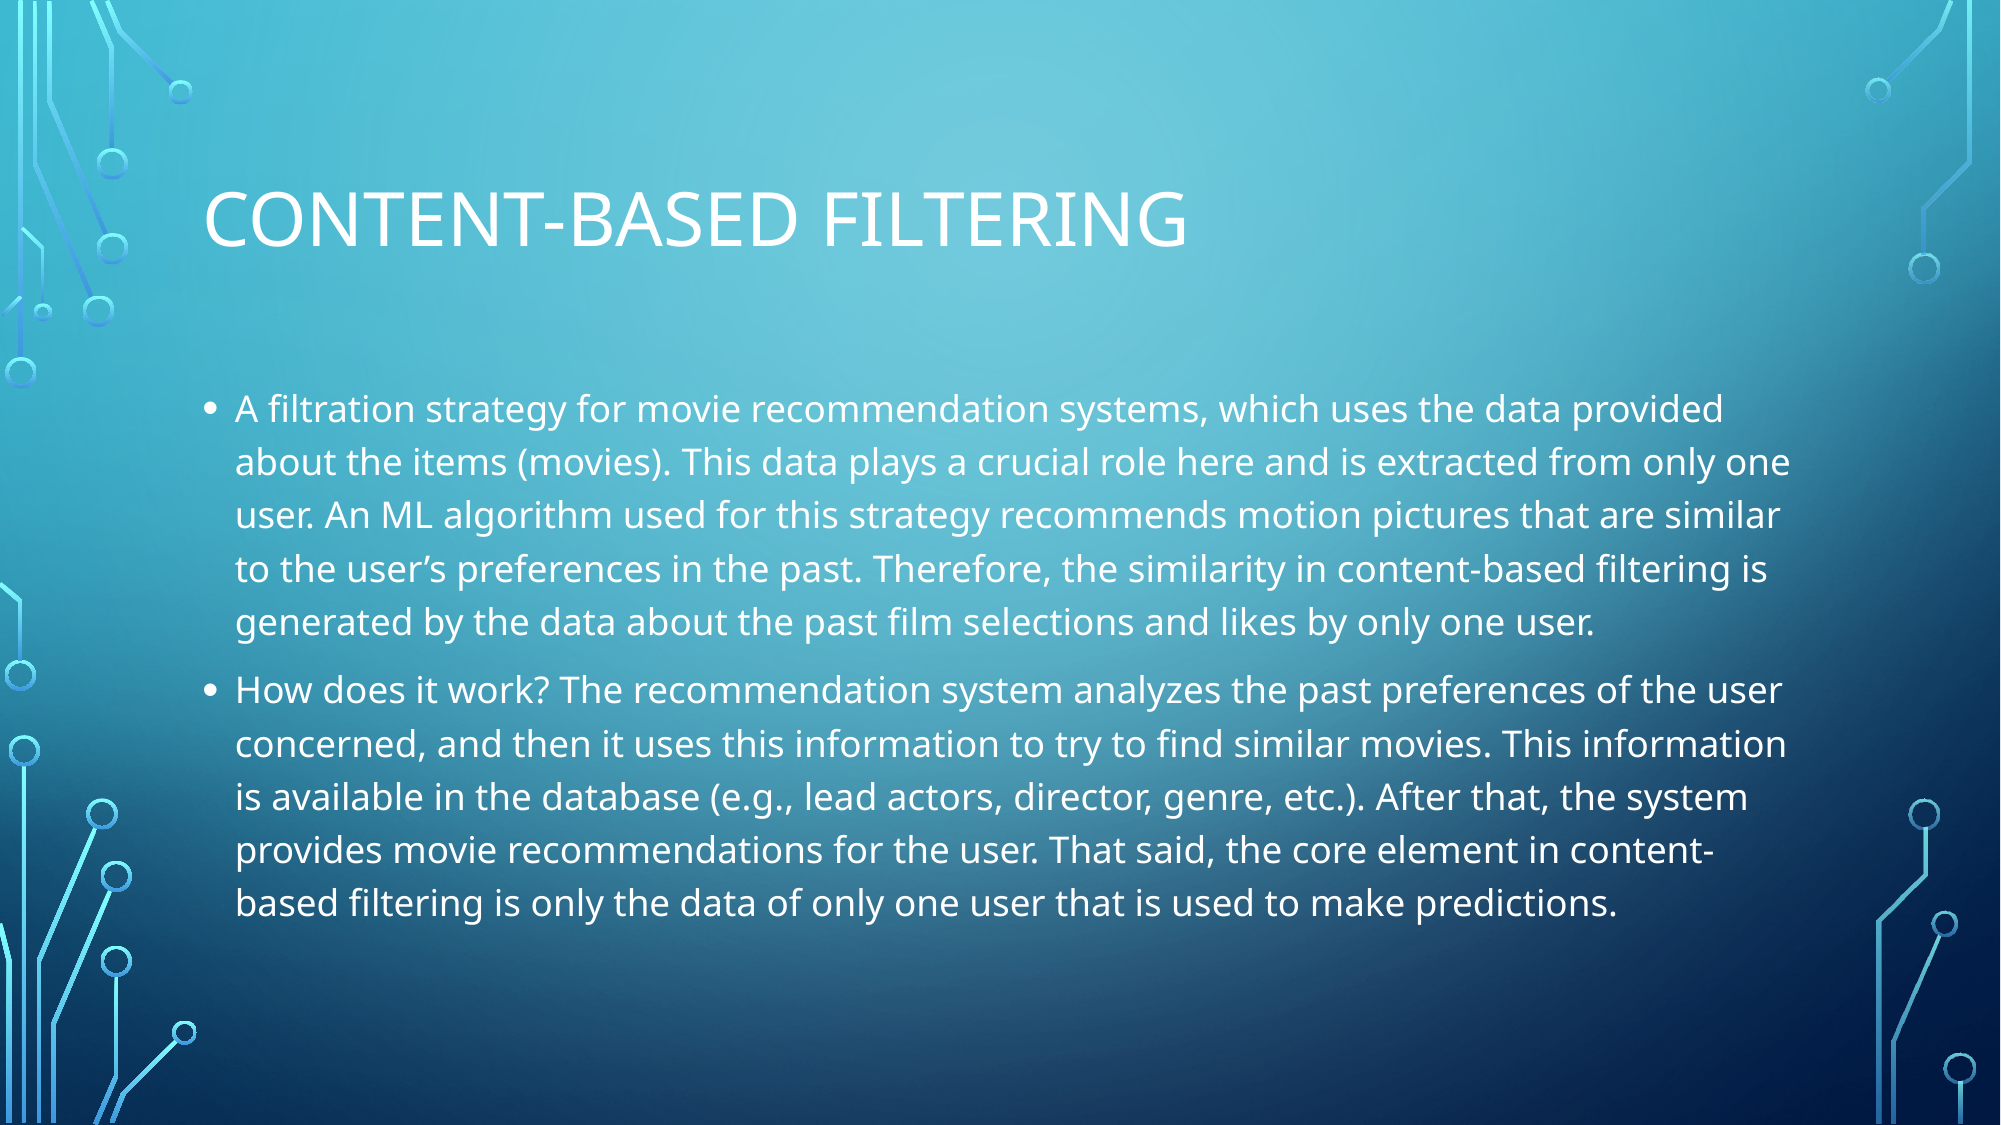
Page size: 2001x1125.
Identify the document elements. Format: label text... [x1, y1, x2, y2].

title Content-Based Filtering [187, 101, 1813, 344]
list A filtration strategy for movie recommendation systems, which uses the data provided about the items (movies). This data plays a crucial role here and is extracted from only one user. An ML algorithm used for this strategy recommends motion pictures that are similar to the user’s preferences in the past. Therefore, the similarity in content-based filtering is generated by the data about the past film selections and likes by only one user. How does it work? The recommendation system analyzes the past preferences of the user concerned, and then it uses this information to try to find similar movies. This information is available in the database (e.g., lead actors, director, genre, etc.). After that, the system provides movie recommendations for the user. That said, the core element in content-based filtering is only the data of only one user that is used to make predictions. [187, 369, 1813, 1011]
